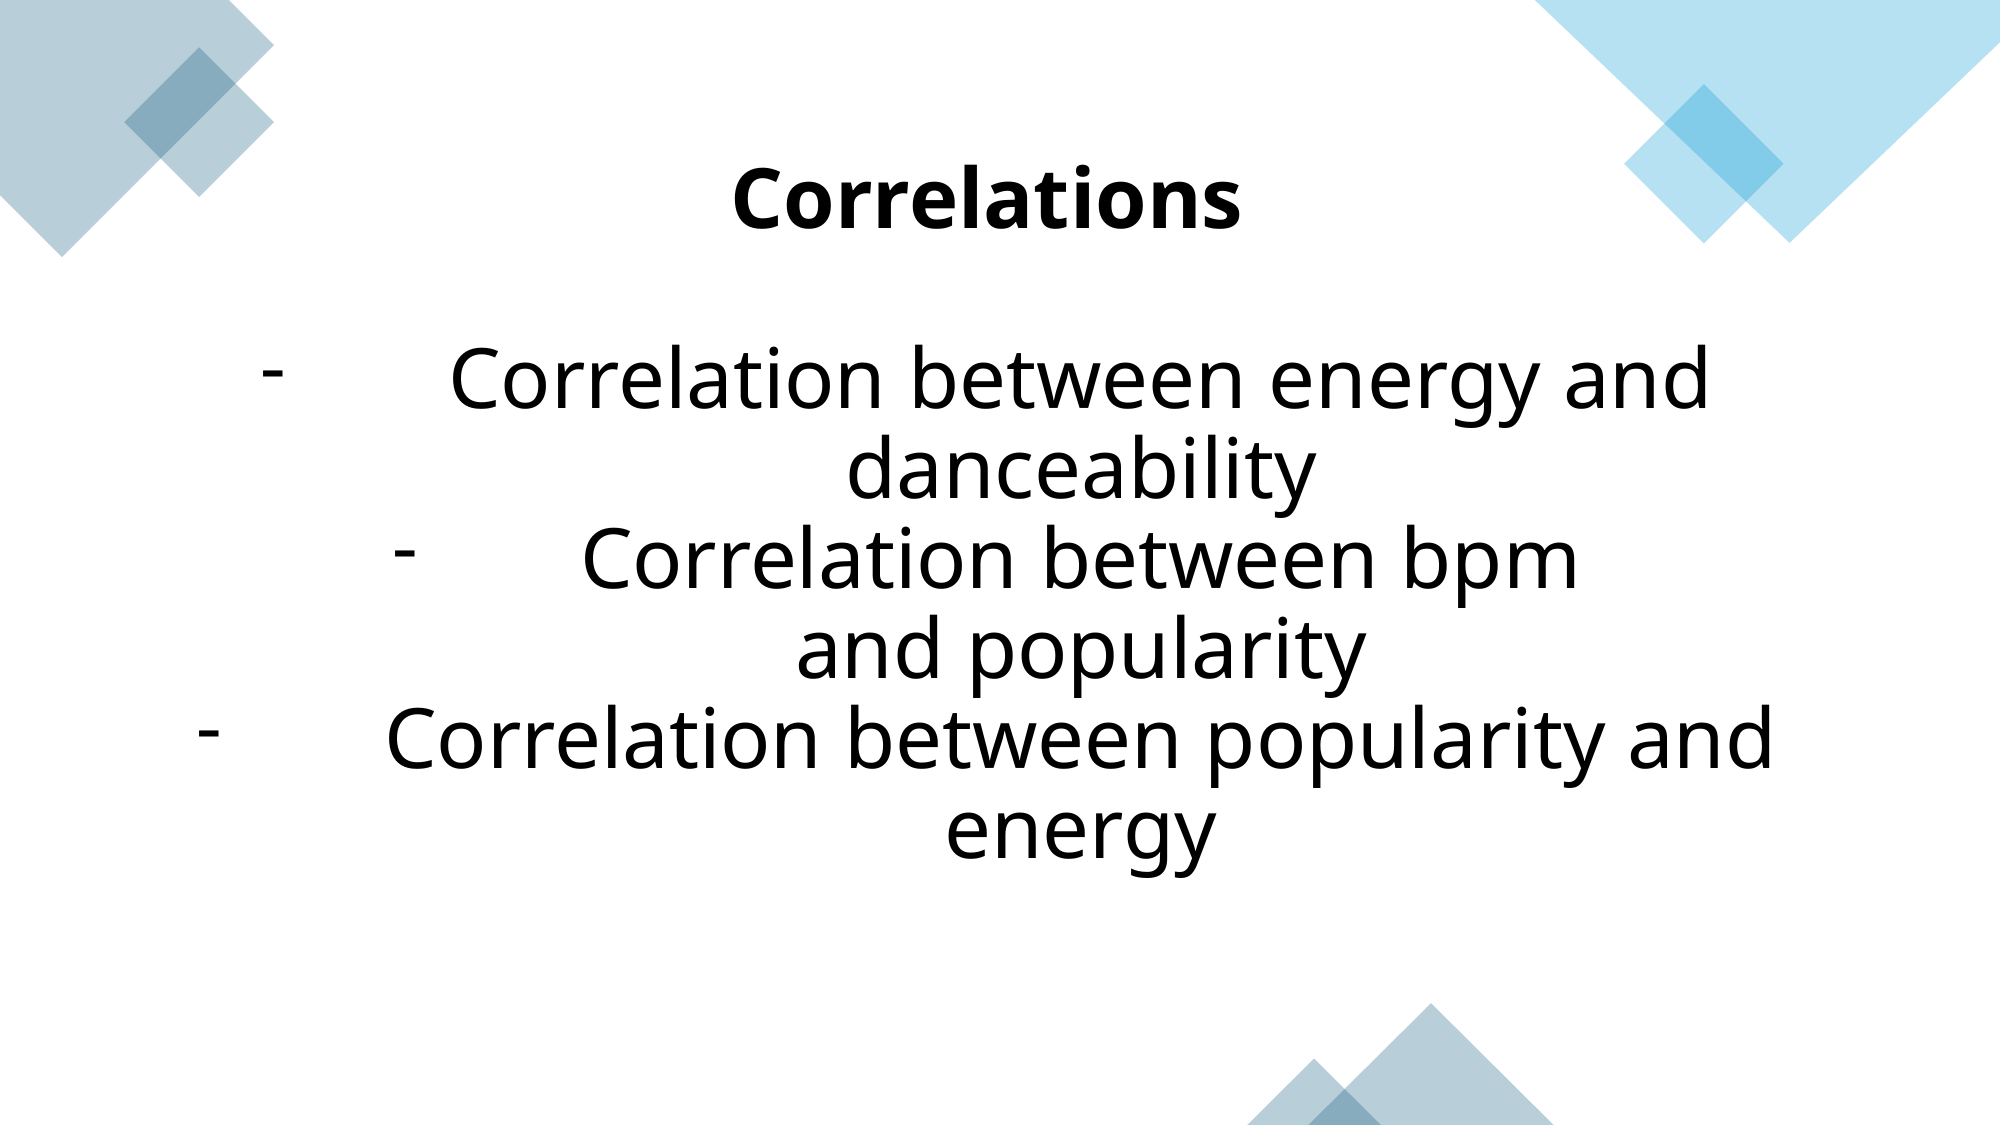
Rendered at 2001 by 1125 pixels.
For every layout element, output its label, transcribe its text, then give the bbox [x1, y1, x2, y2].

text_box [122, 45, 277, 200]
text_box [0, 0, 277, 260]
text_box [1245, 1056, 1384, 1125]
text_box [1345, 1000, 1556, 1125]
text_box [1621, 124, 1746, 246]
text_box [1532, 0, 2000, 246]
text_box Correlations Correlation between energy and danceability Correlation between bpm and popularity Correlation between popularity and energy [124, 452, 1850, 671]
text_box [0, 0, 2000, 1125]
